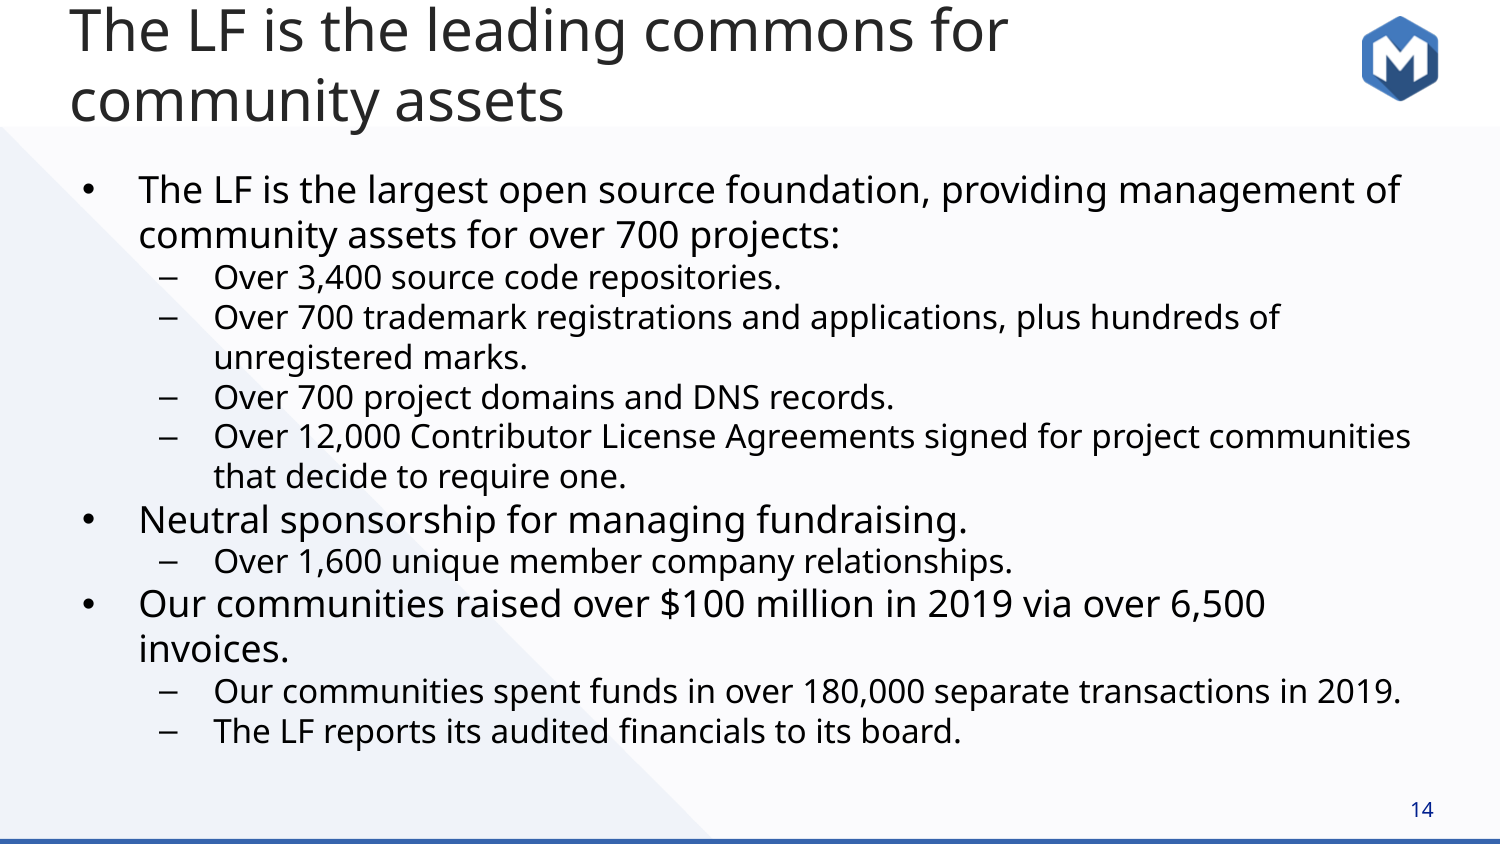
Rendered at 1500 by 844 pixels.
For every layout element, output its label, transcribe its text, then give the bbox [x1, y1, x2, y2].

slide_number ‹#› [1349, 787, 1445, 833]
title The LF is the leading commons for community assets [54, 26, 1350, 100]
picture [1362, 16, 1440, 102]
list The LF is the largest open source foundation, providing management of community assets for over 700 projects: Over 3,400 source code repositories. Over 700 trademark registrations and applications, plus hundreds of unregistered marks. Over 700 project domains and DNS records. Over 12,000 Contributor License Agreements signed for project communities that decide to require one. Neutral sponsorship for managing fundraising. Over 1,600 unique member company relationships. Our communities raised over $100 million in 2019 via over 6,500 invoices. Our communities spent funds in over 180,000 separate transactions in 2019. The LF reports its audited financials to its board. [52, 154, 1425, 671]
